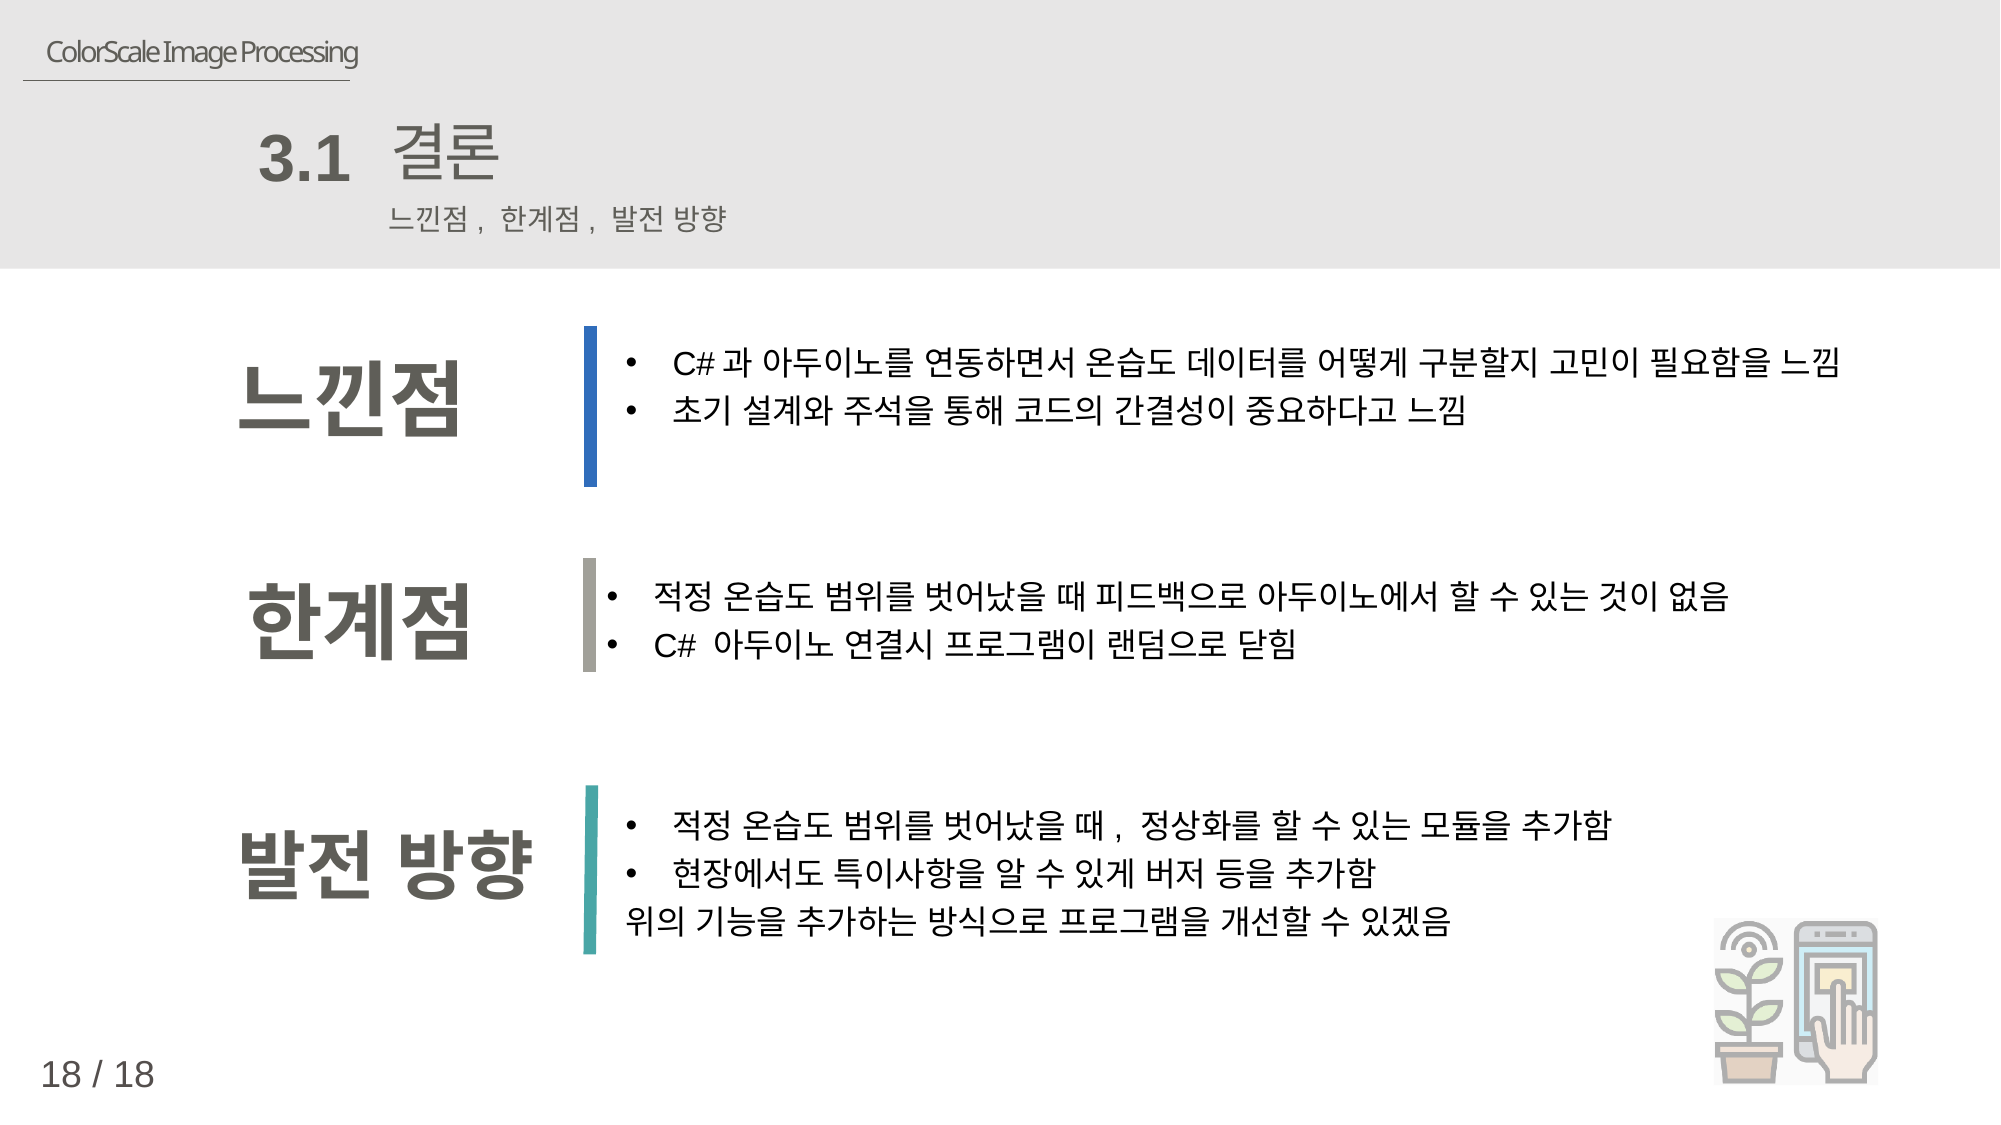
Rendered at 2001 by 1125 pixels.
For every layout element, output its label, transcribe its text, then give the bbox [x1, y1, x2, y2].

text_box 적정 온습도 범위를 벗어났을 때 피드백으로 아두이노에서 할 수 있는 것이 없음 C# 아두이노 연결시 프로그램이 랜덤으로 닫힘 [591, 561, 1863, 672]
text_box ColorScale Image Processing [30, 25, 376, 76]
text_box 결론 [375, 105, 518, 193]
text_box 느낀점 [199, 339, 504, 455]
text_box 한계점 [186, 562, 491, 678]
text_box [0, 0, 2000, 270]
text_box C#과 아두이노를 연동하면서 온습도 데이터를 어떻게 구분할지 고민이 필요함을 느낌 초기 설계와 주석을 통해 코드의 간결성이 중요하다고 느낌 [610, 326, 1910, 438]
text_box 3.1 [243, 106, 366, 202]
text_box 적정 온습도 범위를 벗어났을 때, 정상화를 할 수 있는 모듈을 추가함 현장에서도 특이사항을 알 수 있게 버저 등을 추가함 위의 기능을 추가하는 방식으로 프로그램을 개선할 수 있겠음 [610, 789, 1910, 949]
text_box 발전 방향 [16, 811, 550, 916]
text_box 느낀점, 한계점, 발전 방향 [373, 193, 743, 244]
